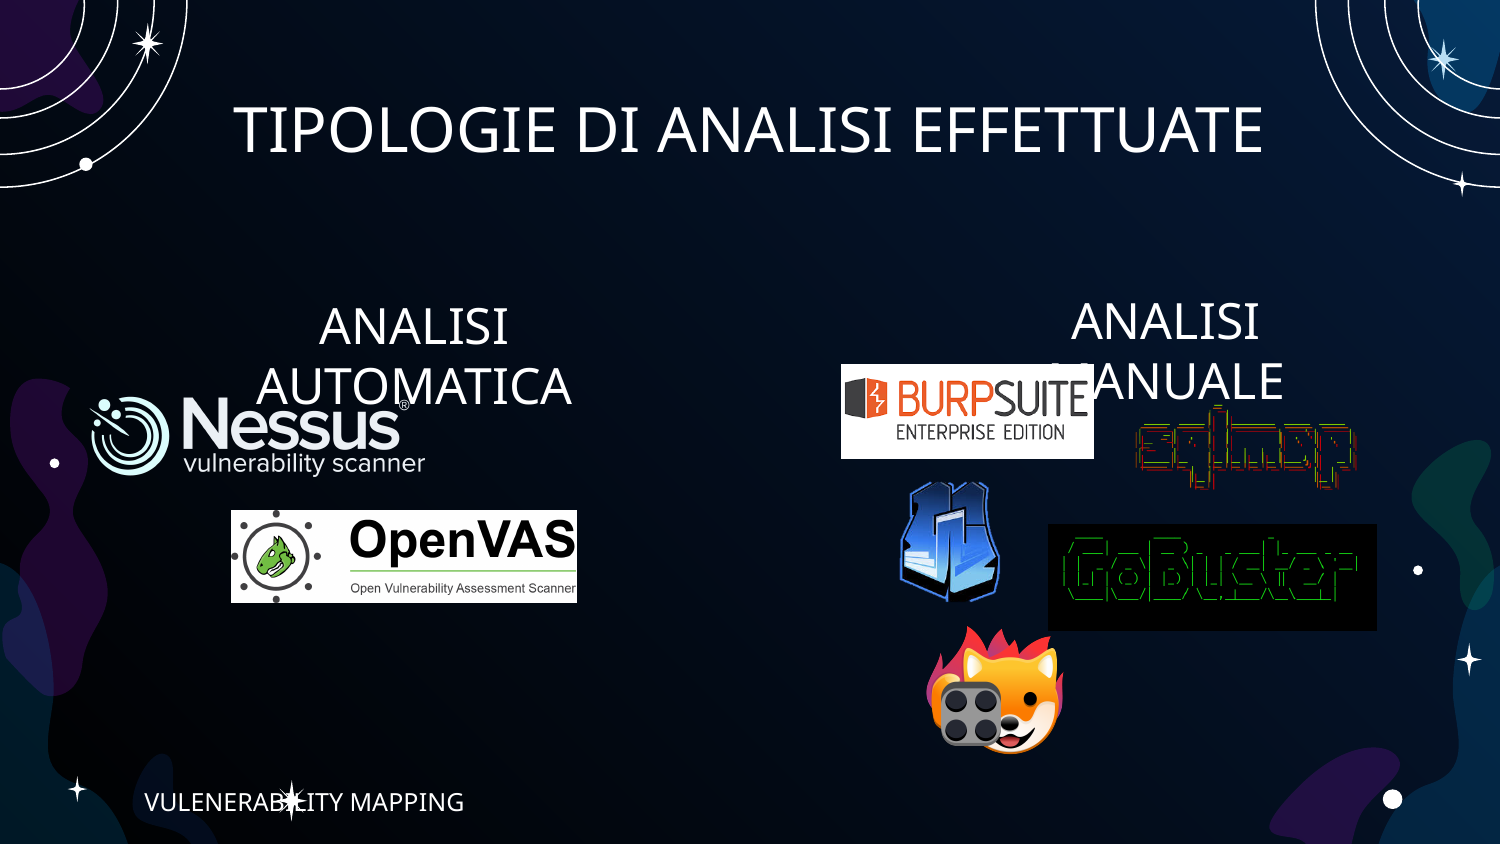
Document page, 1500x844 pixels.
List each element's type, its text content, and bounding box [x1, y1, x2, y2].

text_box ANALISI MANUALE [947, 275, 1385, 358]
text_box VULENERABILITY MAPPING [129, 778, 1500, 824]
picture [86, 387, 432, 482]
title TIPOLOGIE DI ANALISI EFFETTUATE [117, 74, 1383, 169]
text_box ANALISI AUTOMATICA [196, 279, 633, 363]
picture [230, 510, 577, 603]
picture [841, 364, 1401, 766]
